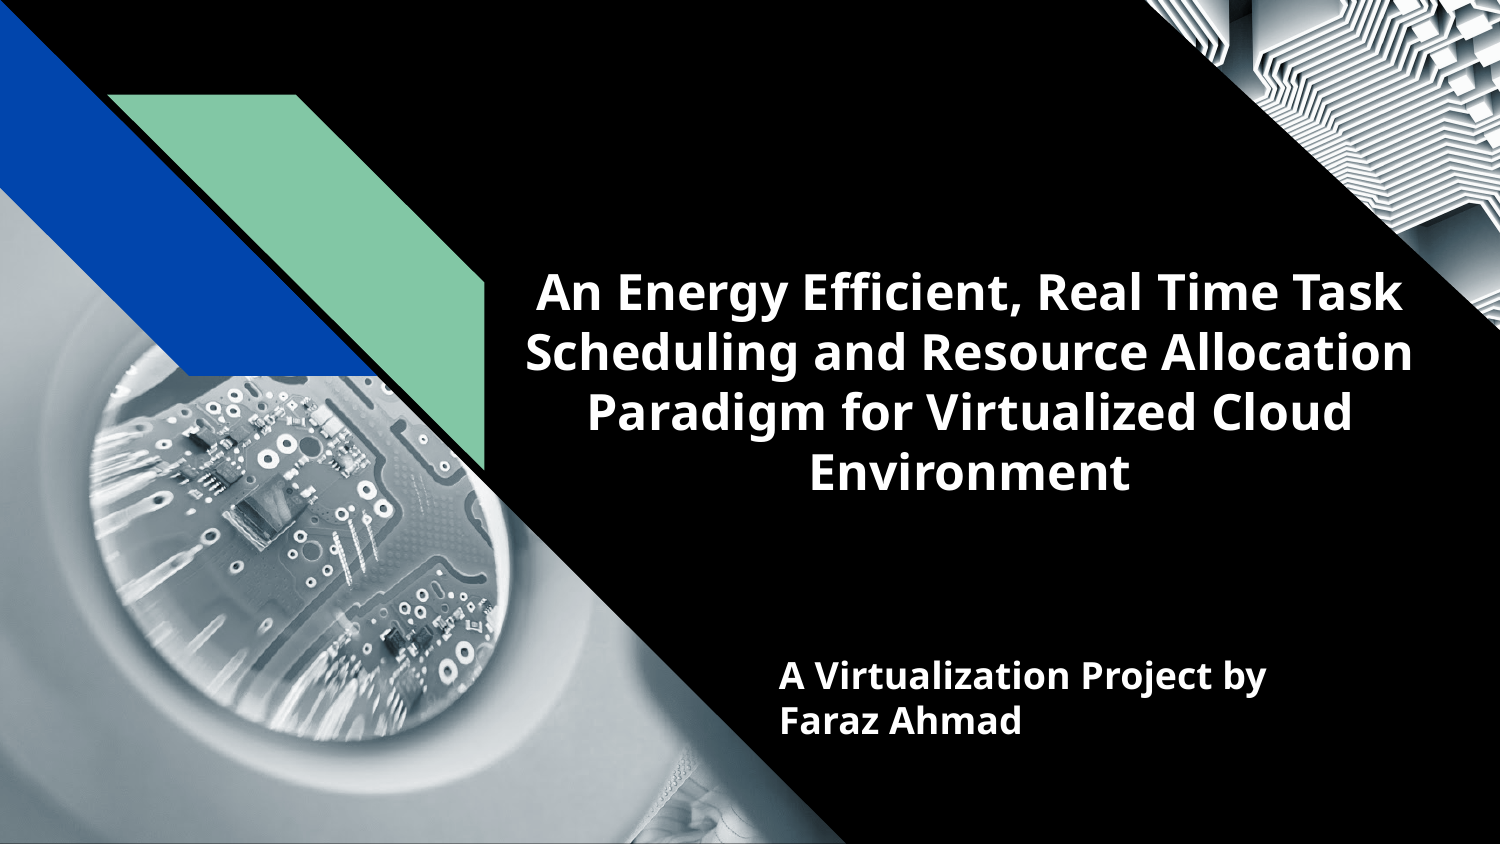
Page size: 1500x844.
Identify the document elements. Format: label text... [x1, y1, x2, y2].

title An Energy Efficient, Real Time Task Scheduling and Resource Allocation Paradigm for Virtualized Cloud Environment [463, 245, 1478, 495]
picture [1144, 0, 1500, 331]
picture [0, 189, 847, 844]
title A Virtualization Project by Faraz Ahmad [764, 636, 1447, 746]
